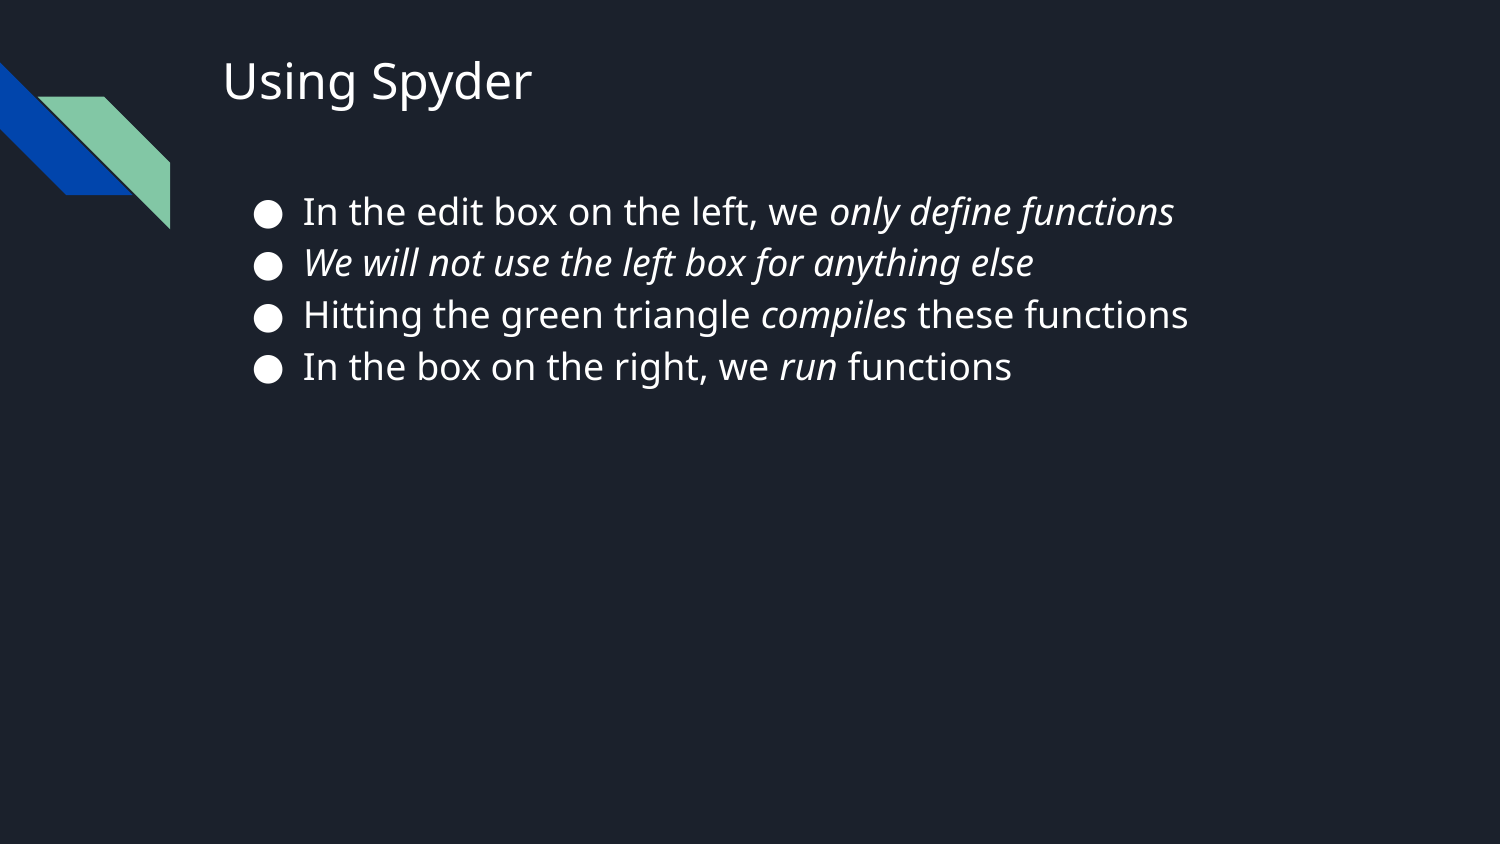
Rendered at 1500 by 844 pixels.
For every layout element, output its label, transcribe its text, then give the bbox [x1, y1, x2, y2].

title Using Spyder [207, 34, 1363, 149]
list In the edit box on the left, we only define functions We will not use the left box for anything else Hitting the green triangle compiles these functions In the box on the right, we run functions [212, 165, 1415, 735]
